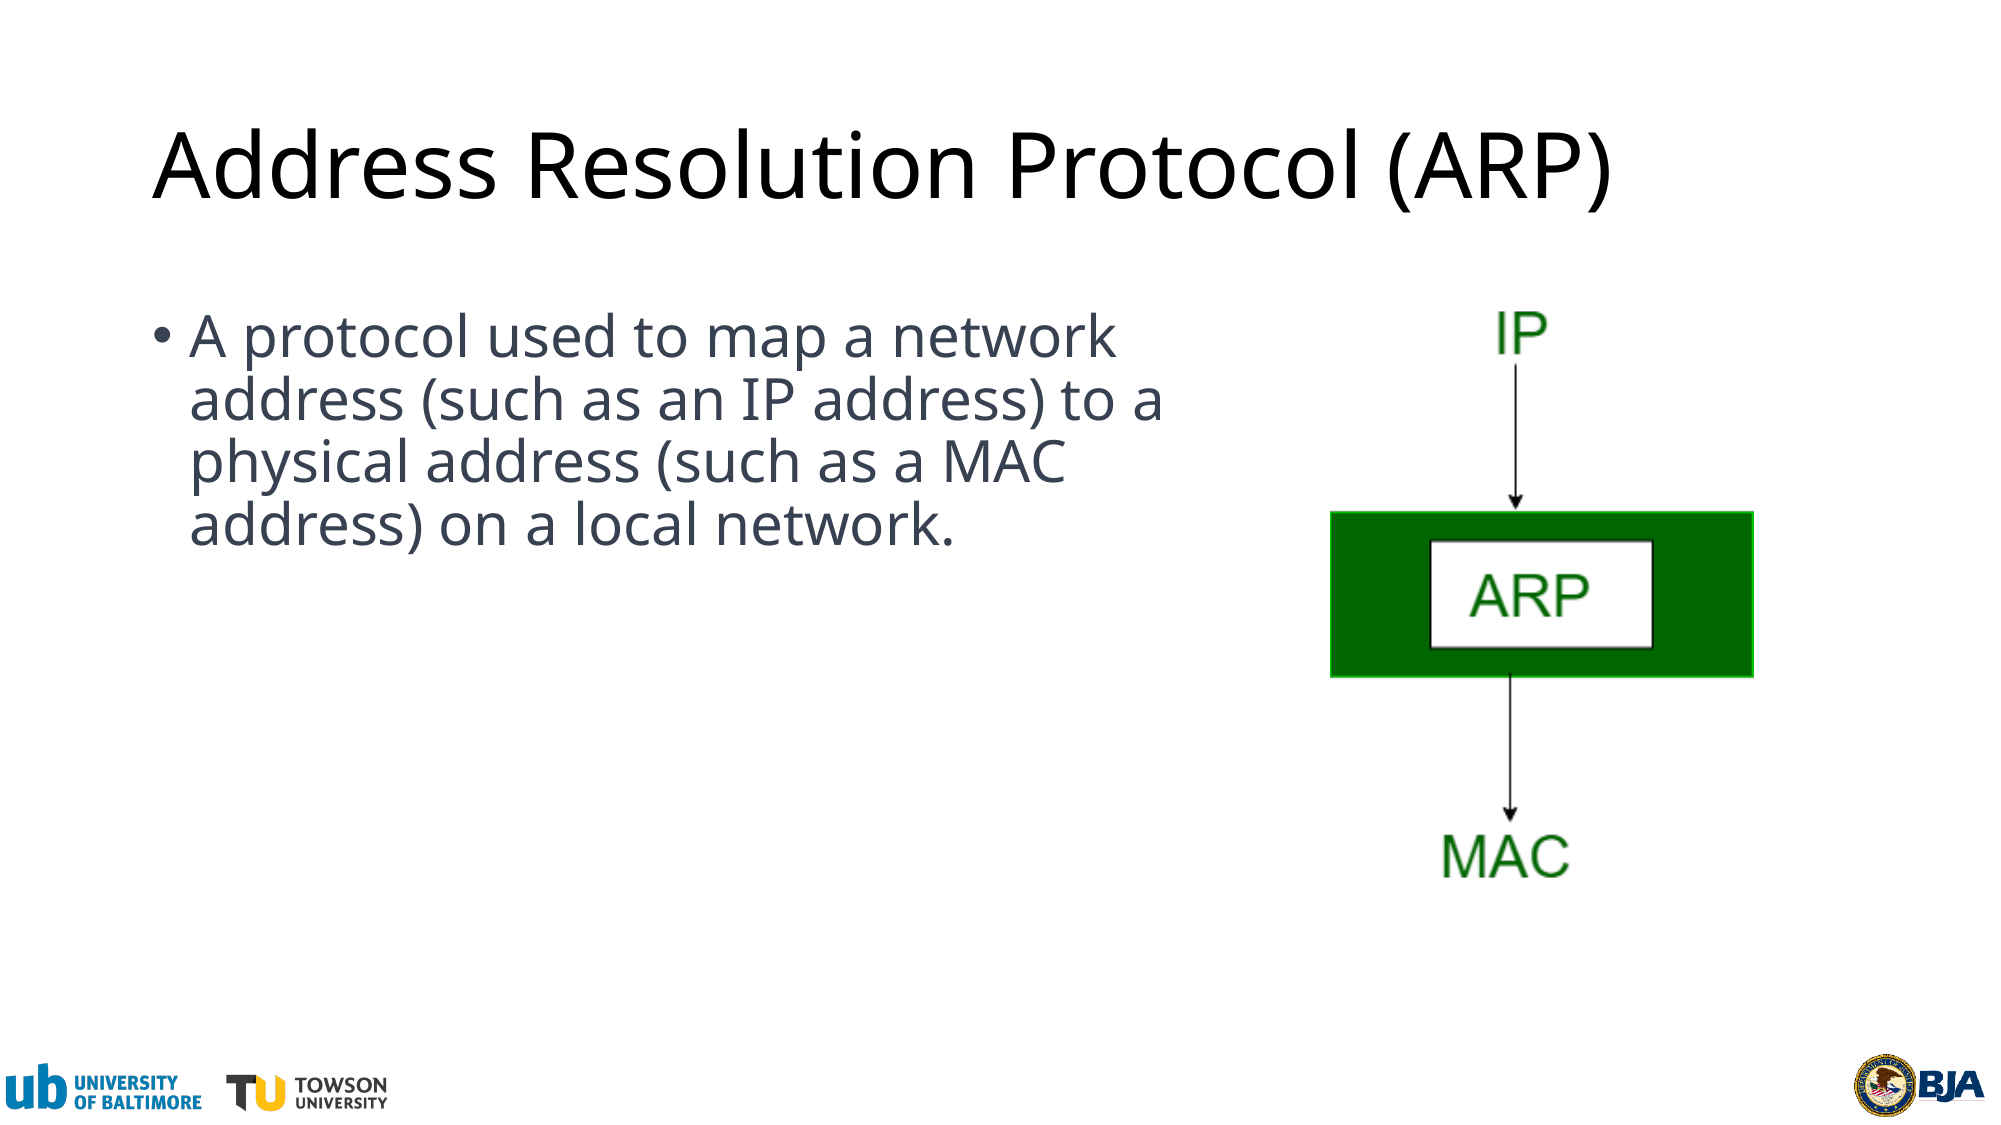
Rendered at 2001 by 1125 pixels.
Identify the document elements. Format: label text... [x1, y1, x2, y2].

picture [1330, 299, 1754, 889]
list A protocol used to map a network address (such as an IP address) to a physical address (such as a MAC address) on a local network. [137, 299, 1225, 1014]
picture [0, 1031, 407, 1125]
title Address Resolution Protocol (ARP) [137, 59, 1863, 278]
picture [1854, 1054, 1986, 1117]
